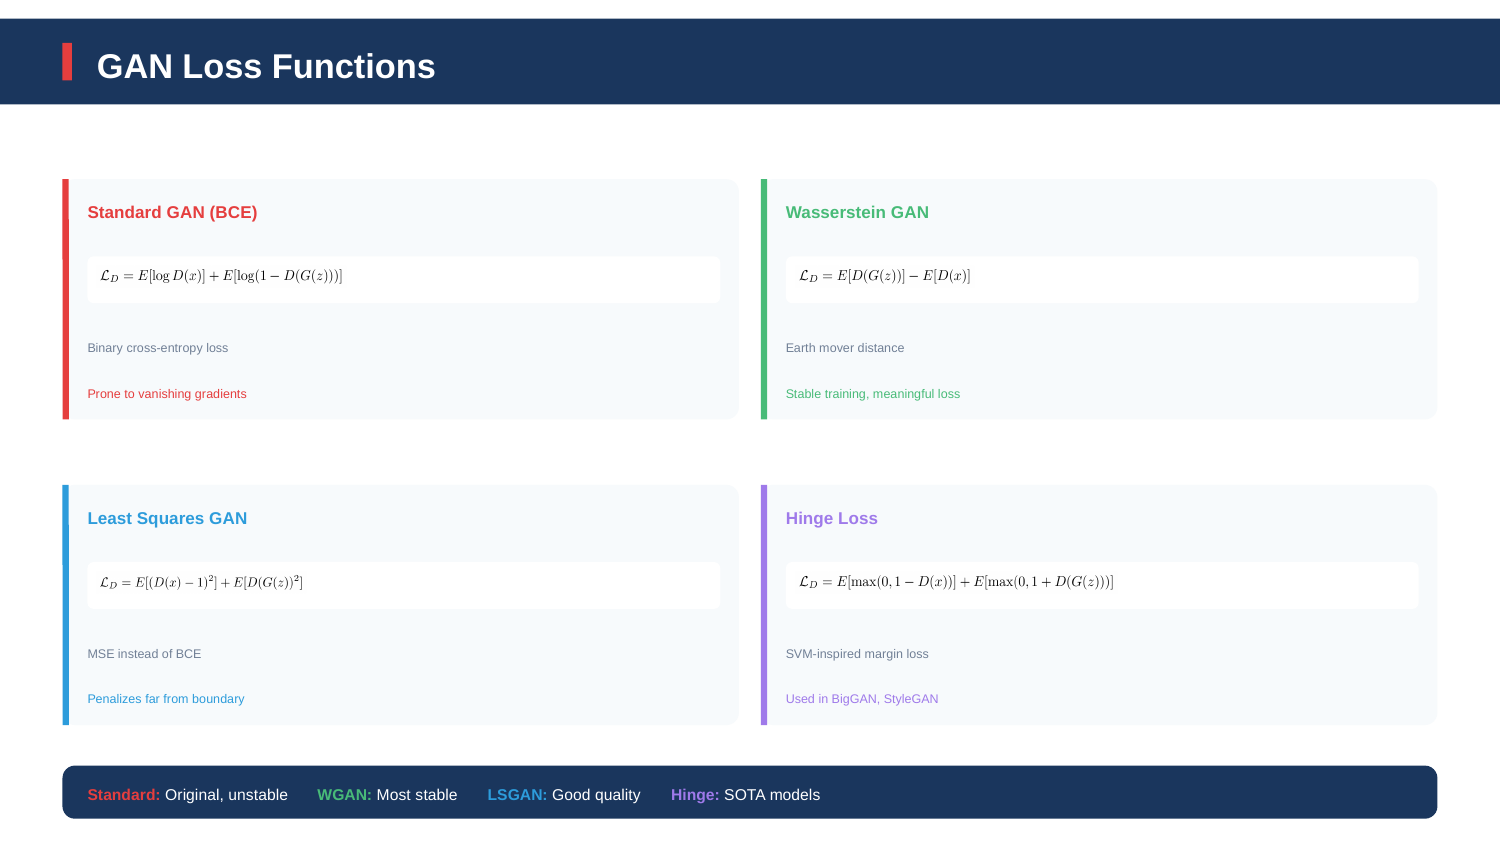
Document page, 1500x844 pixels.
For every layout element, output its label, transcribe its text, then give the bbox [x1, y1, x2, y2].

picture [96, 571, 307, 594]
text_box Prone to vanishing gradients [87, 383, 733, 401]
picture [96, 265, 347, 288]
text_box Stable training, meaningful loss [785, 383, 1432, 401]
text_box Penalizes far from boundary [87, 688, 733, 707]
text_box GAN Loss Functions [96, 37, 444, 86]
text_box Least Squares GAN [87, 503, 733, 528]
text_box [0, 18, 1500, 105]
text_box [765, 484, 1438, 726]
text_box Wasserstein GAN [785, 198, 1432, 222]
text_box [785, 561, 1419, 609]
text_box [765, 179, 1438, 420]
text_box [66, 484, 739, 726]
text_box [785, 256, 1419, 304]
text_box [87, 256, 721, 304]
text_box Used in BigGAN, StyleGAN [785, 688, 1432, 707]
text_box [66, 179, 739, 420]
text_box Hinge Loss [785, 503, 1432, 528]
text_box WGAN: Most stable [317, 781, 460, 804]
text_box [62, 765, 1438, 819]
text_box [62, 42, 72, 81]
text_box [760, 489, 764, 721]
text_box SVM-inspired margin loss [785, 643, 1432, 661]
text_box LSGAN: Good quality [487, 781, 643, 804]
picture [795, 265, 975, 288]
text_box Standard GAN (BCE) [87, 198, 733, 222]
picture [795, 571, 1118, 594]
text_box MSE instead of BCE [87, 643, 733, 661]
text_box Binary cross-entropy loss [87, 337, 733, 356]
text_box Standard: Original, unstable [87, 781, 291, 804]
text_box [760, 183, 764, 416]
text_box [87, 561, 721, 609]
text_box Earth mover distance [785, 337, 1432, 356]
text_box Hinge: SOTA models [670, 781, 823, 804]
